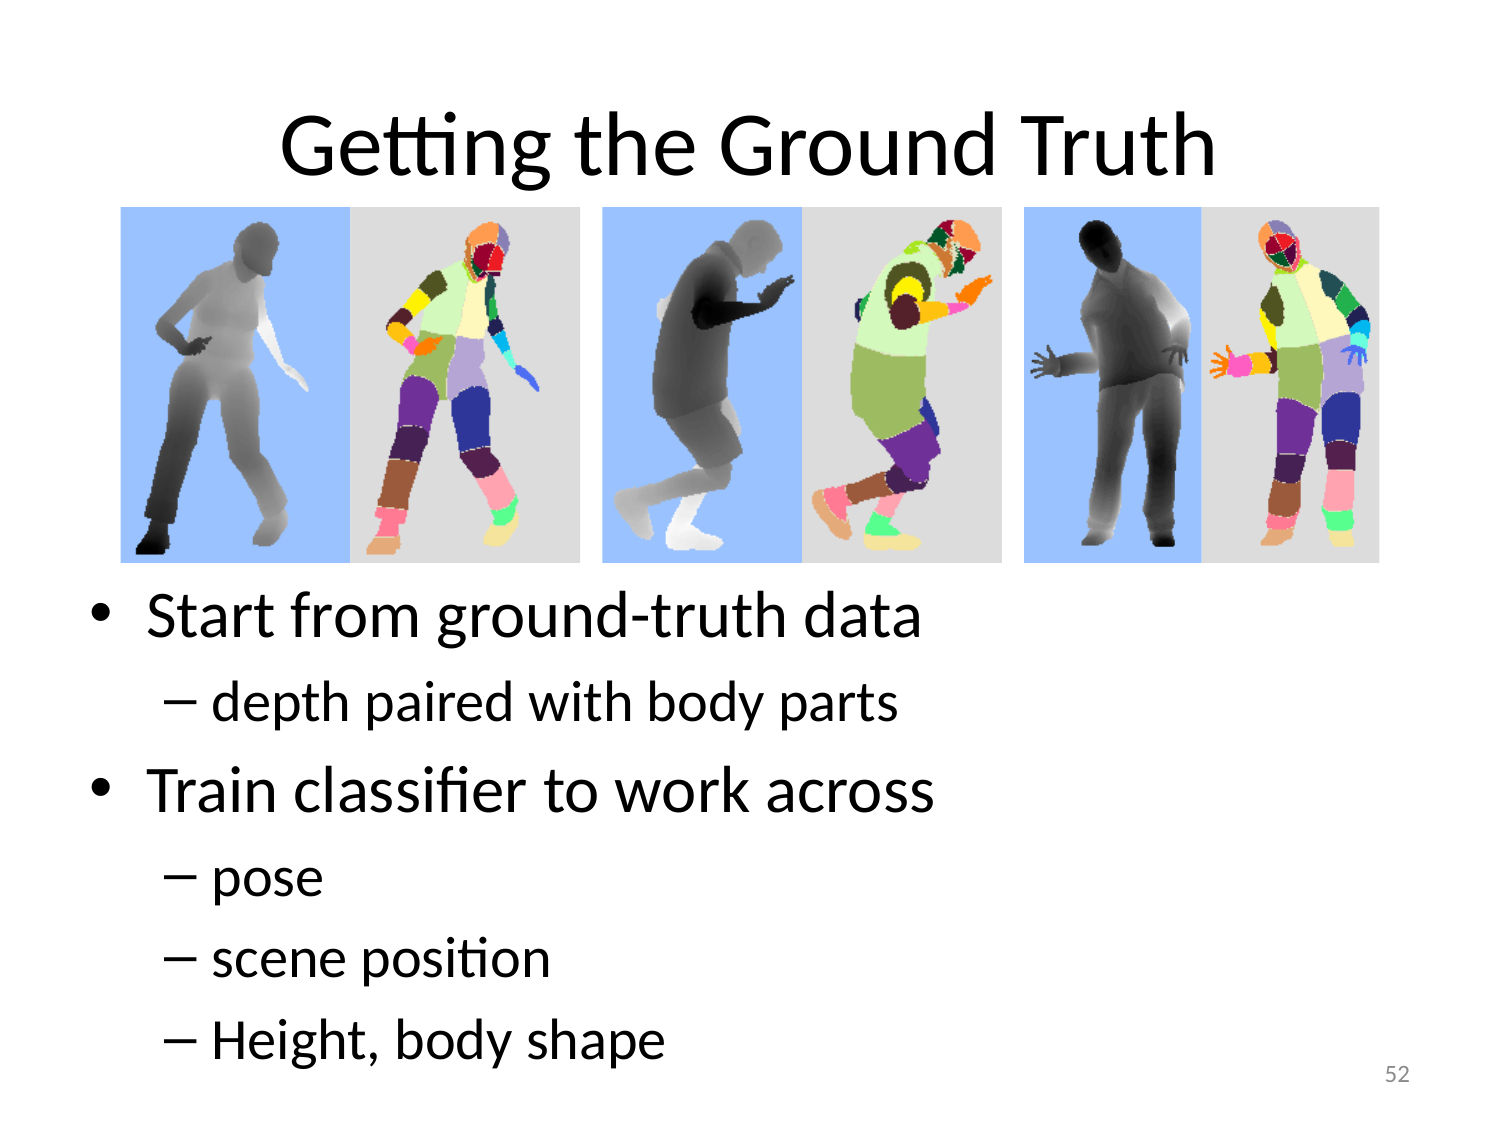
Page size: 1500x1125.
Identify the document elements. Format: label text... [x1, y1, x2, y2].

title Getting the Ground Truth [75, 45, 1425, 233]
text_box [120, 207, 1380, 563]
text_box Start from ground-truth data depth paired with body parts Train classifier to work across pose scene position Height, body shape [74, 563, 1425, 1115]
